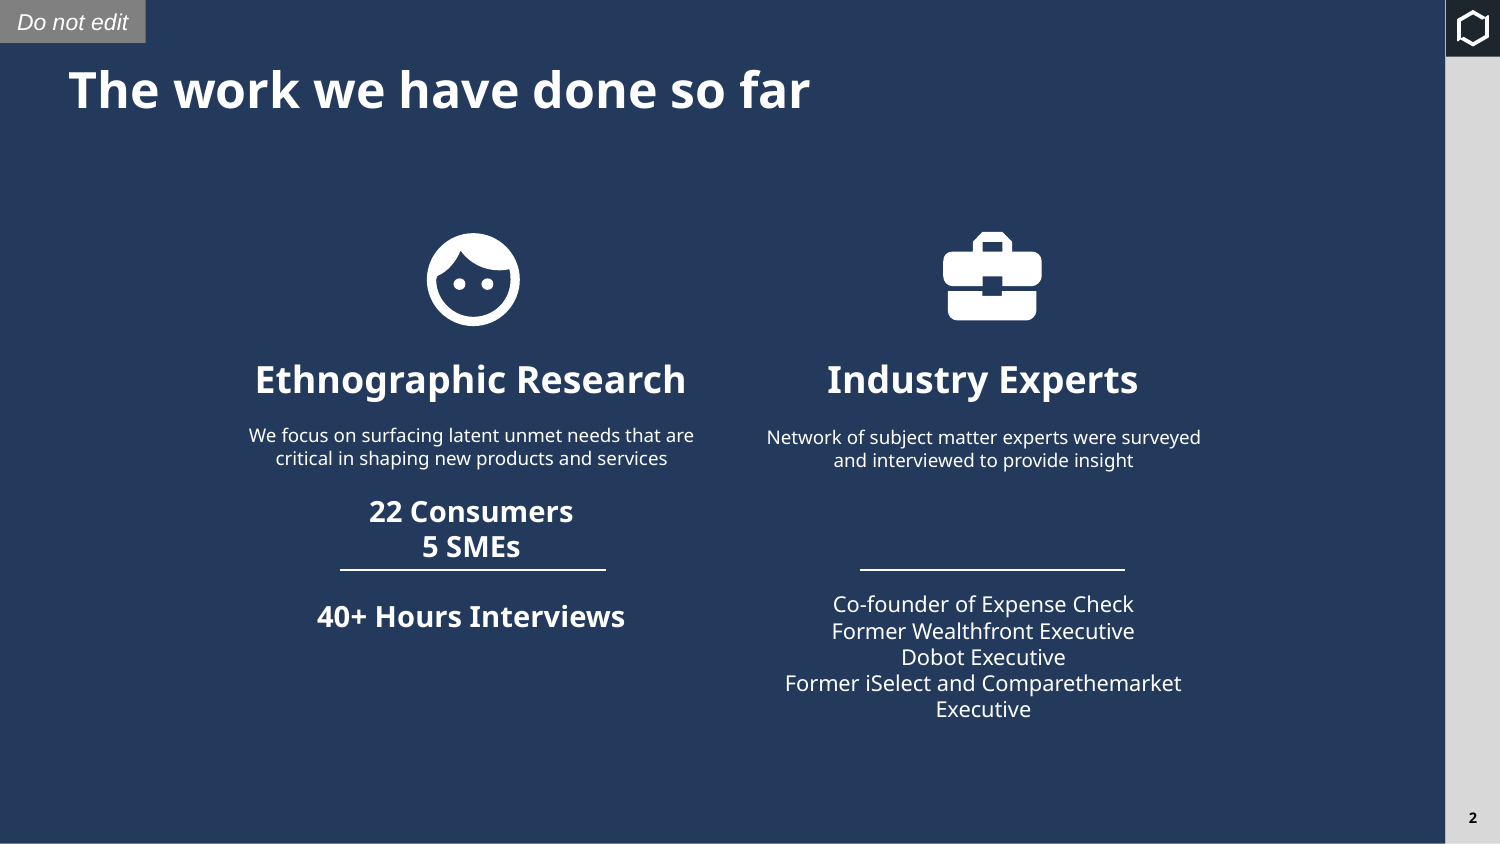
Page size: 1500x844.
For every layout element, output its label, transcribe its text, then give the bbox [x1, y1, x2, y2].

text_box [0, 0, 1447, 844]
title The work we have done so far [53, 43, 1389, 100]
text_box Do not edit [0, 0, 148, 45]
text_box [216, 231, 1238, 834]
